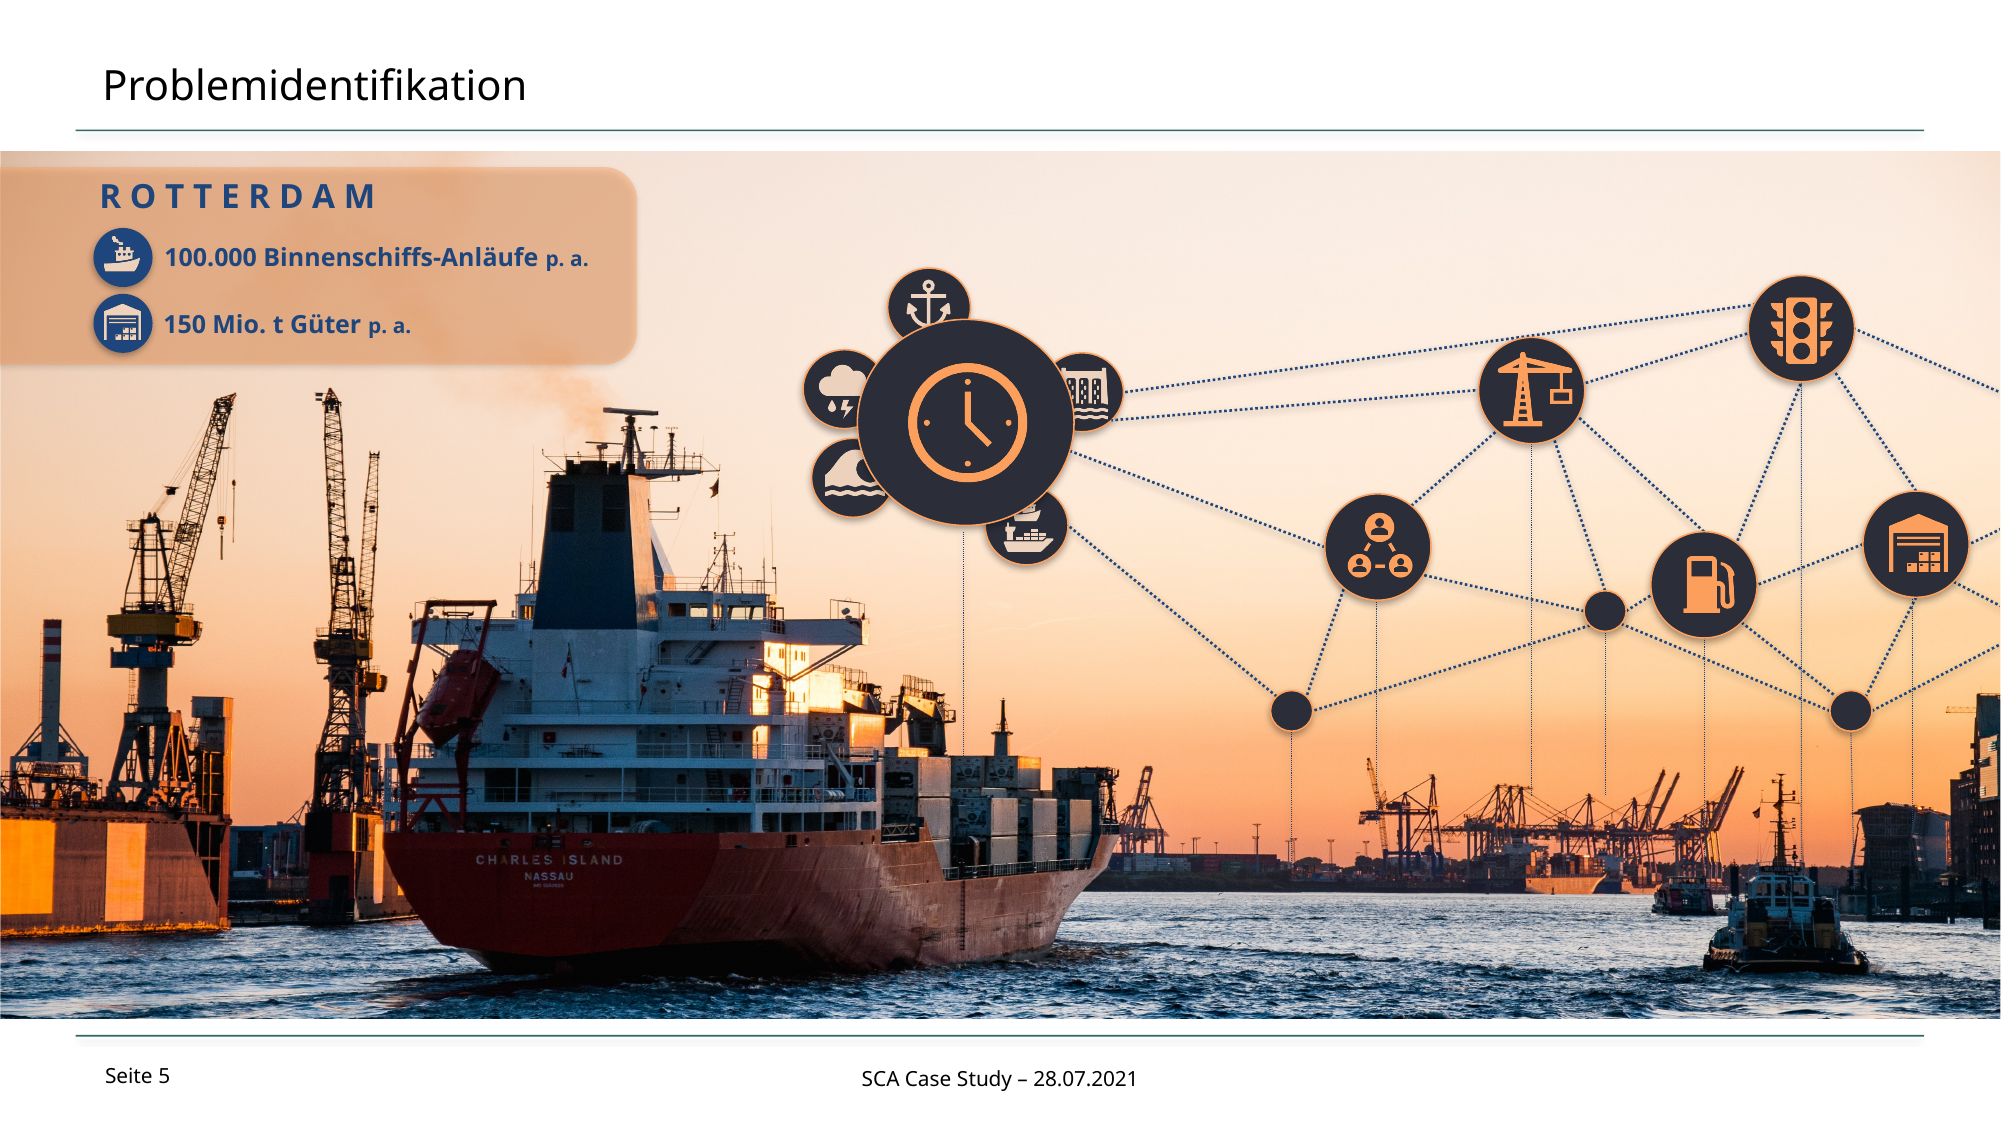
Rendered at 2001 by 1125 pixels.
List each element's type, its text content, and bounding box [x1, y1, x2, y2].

picture [0, 150, 2001, 1019]
footer SCA Case Study – 28.07.2021 [598, 1056, 1402, 1099]
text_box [93, 293, 153, 354]
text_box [802, 267, 1124, 566]
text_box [93, 227, 153, 288]
picture [437, 1013, 451, 1019]
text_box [1270, 275, 2000, 890]
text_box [857, 299, 1265, 759]
title Problemidentifikation [87, 54, 1913, 114]
